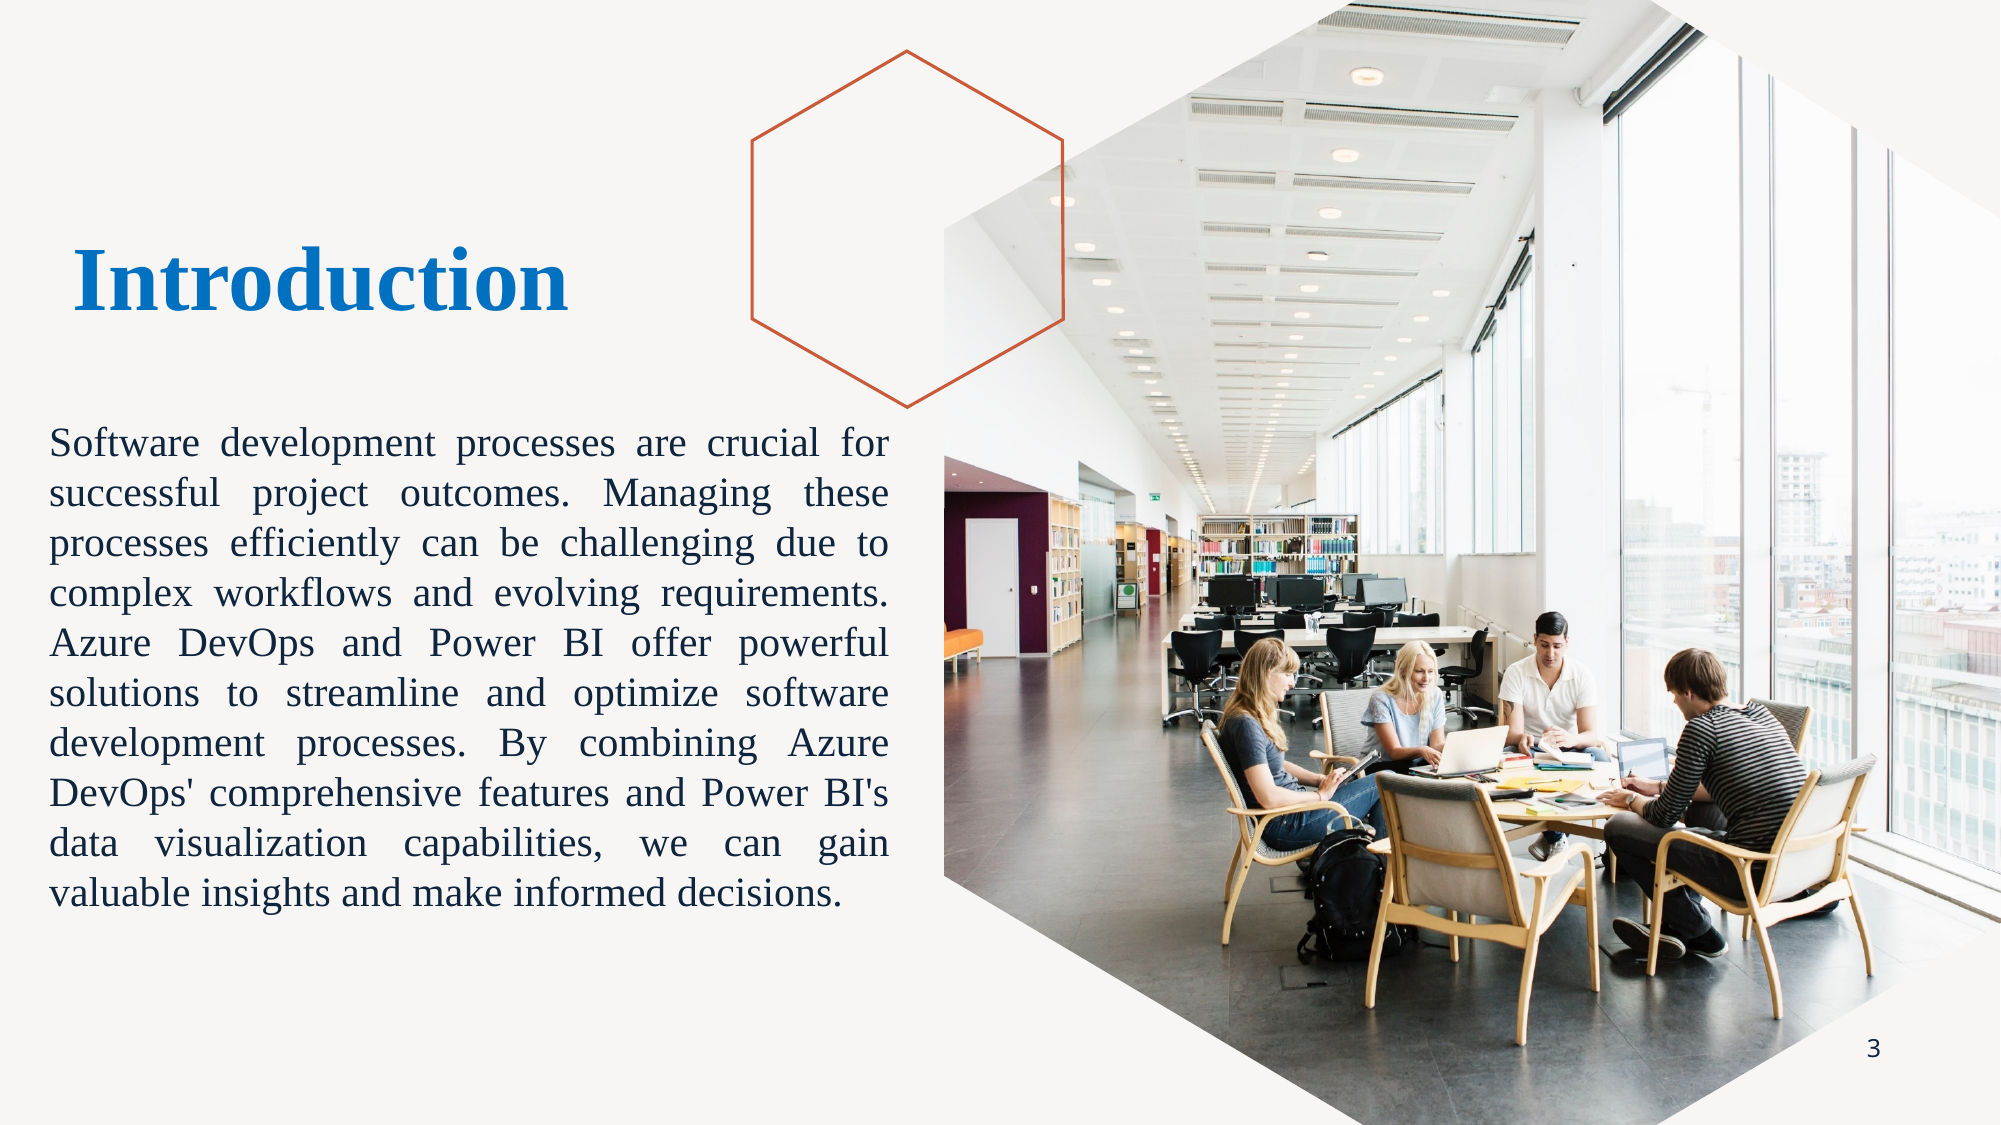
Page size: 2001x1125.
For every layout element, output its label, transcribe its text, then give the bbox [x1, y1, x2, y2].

list Software development processes are crucial for successful project outcomes. Managing these processes efficiently can be challenging due to complex workflows and evolving requirements. Azure DevOps and Power BI offer powerful solutions to streamline and optimize software development processes. By combining Azure DevOps' comprehensive features and Power BI's data visualization capabilities, we can gain valuable insights and make informed decisions. [34, 407, 906, 1038]
title Introduction [57, 172, 875, 390]
text_box [752, 51, 944, 408]
picture [944, 0, 2001, 1125]
